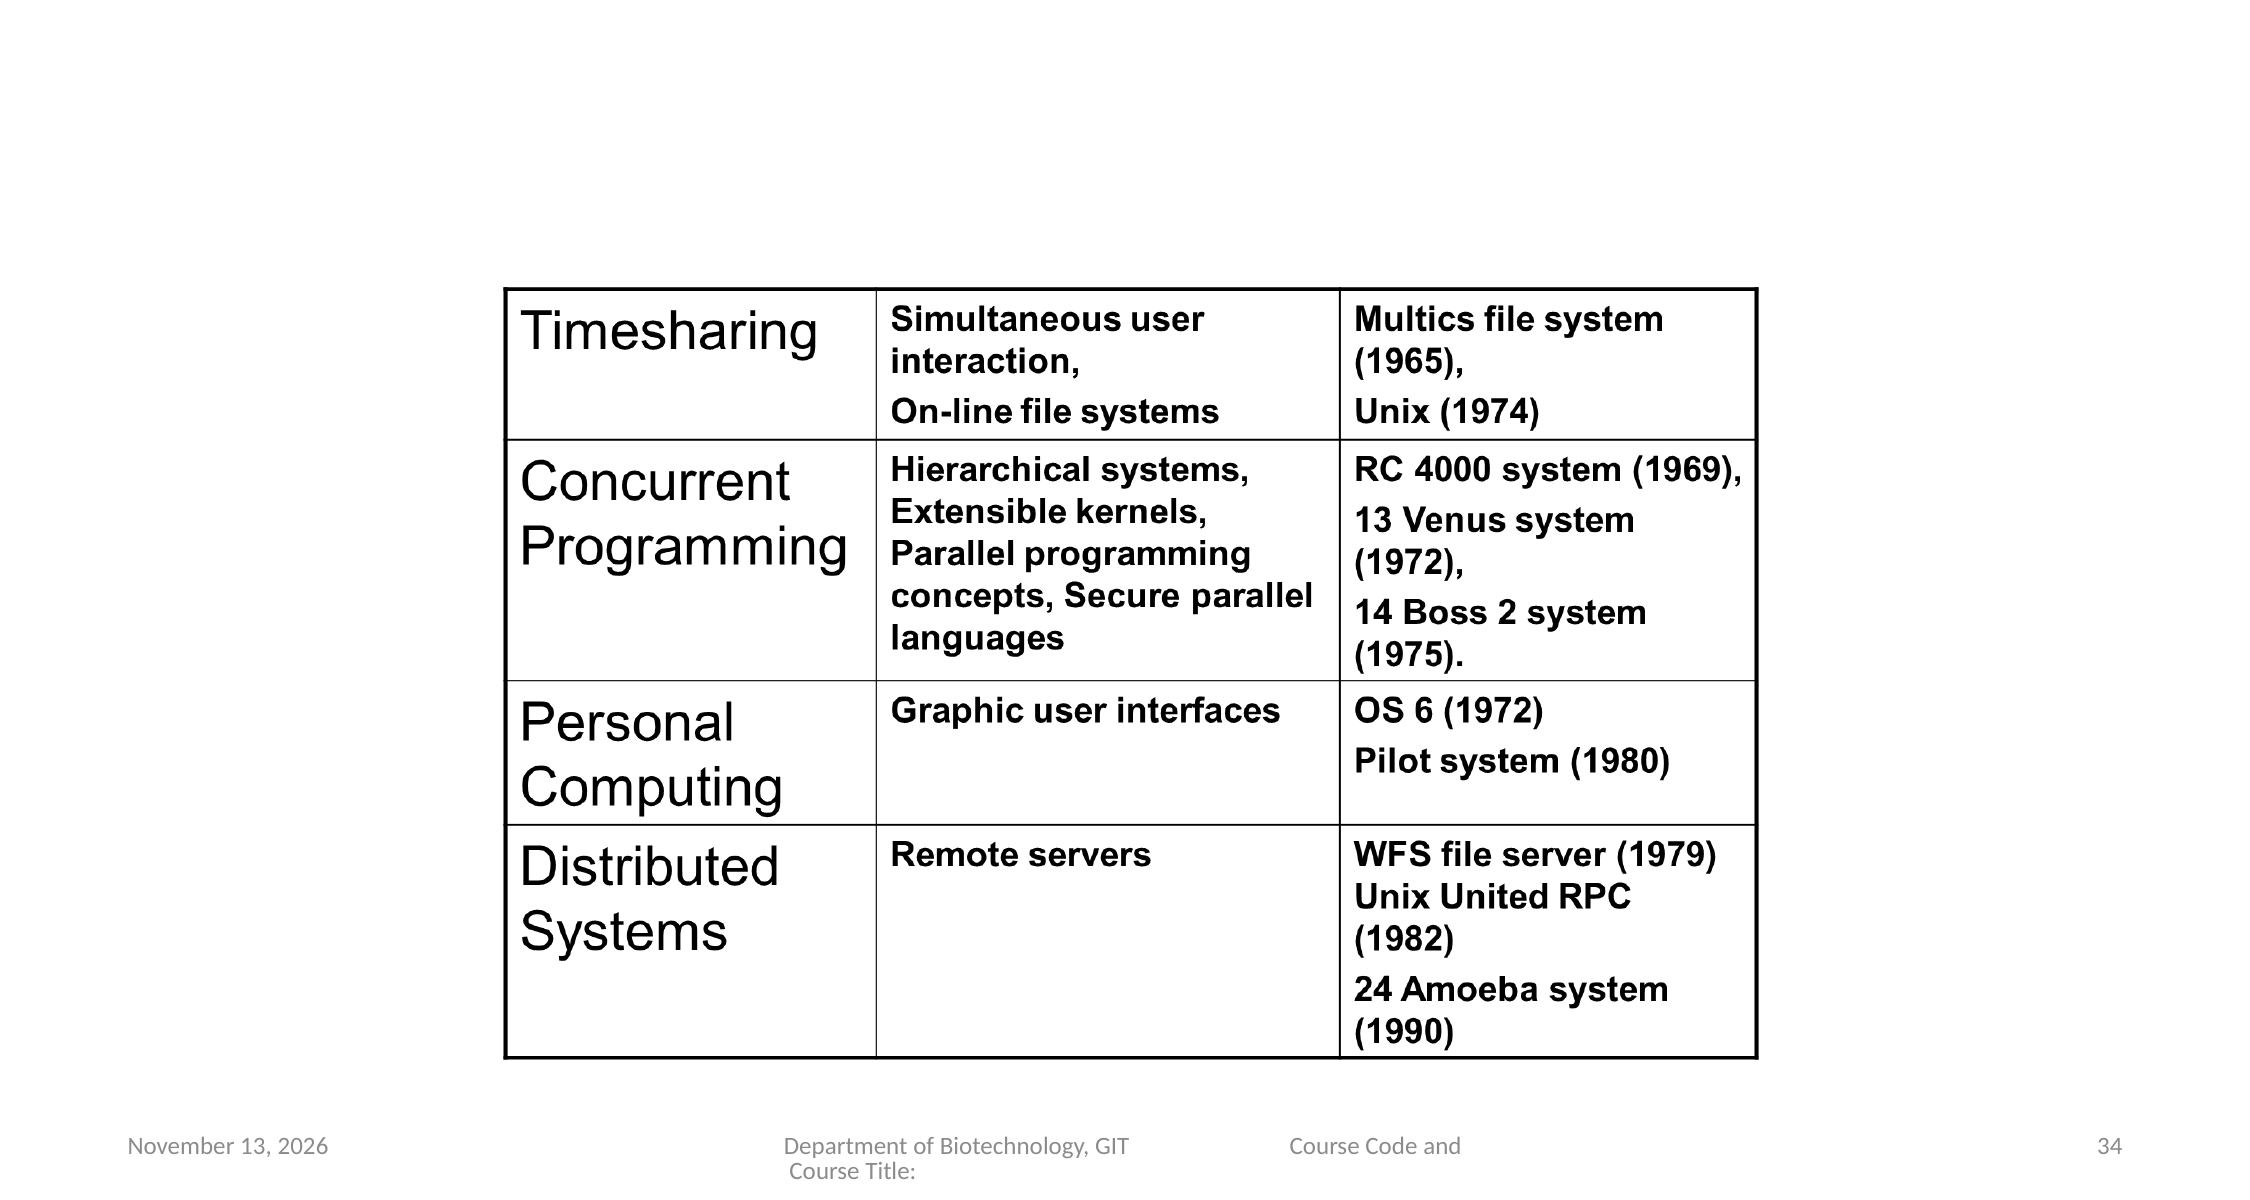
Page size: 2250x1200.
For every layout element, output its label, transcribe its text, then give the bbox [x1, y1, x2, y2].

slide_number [112, 1112, 638, 1177]
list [486, 279, 1764, 1072]
slide_number 34 [1612, 1112, 2138, 1177]
footer Department of Biotechnology, GIT Course Code and Course Title: [768, 1112, 1482, 1177]
